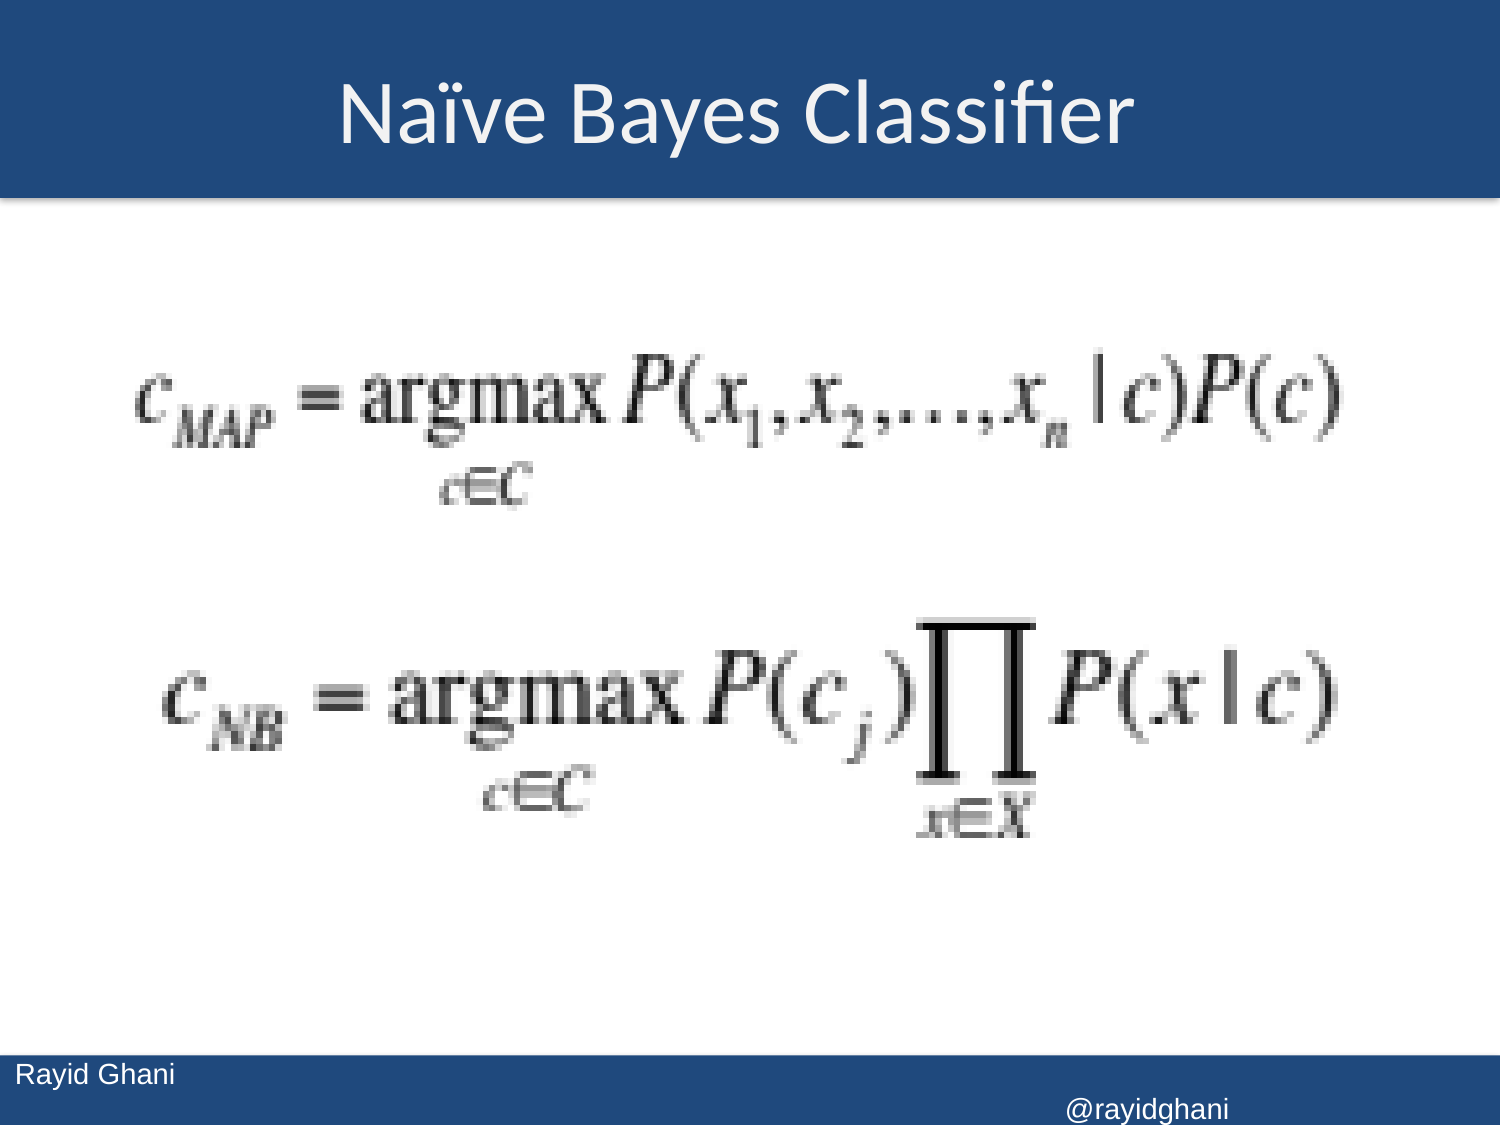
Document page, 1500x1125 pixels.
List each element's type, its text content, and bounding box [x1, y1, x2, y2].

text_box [124, 328, 1345, 518]
title Naïve Bayes Classifier [0, 25, 1475, 188]
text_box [149, 596, 1345, 846]
